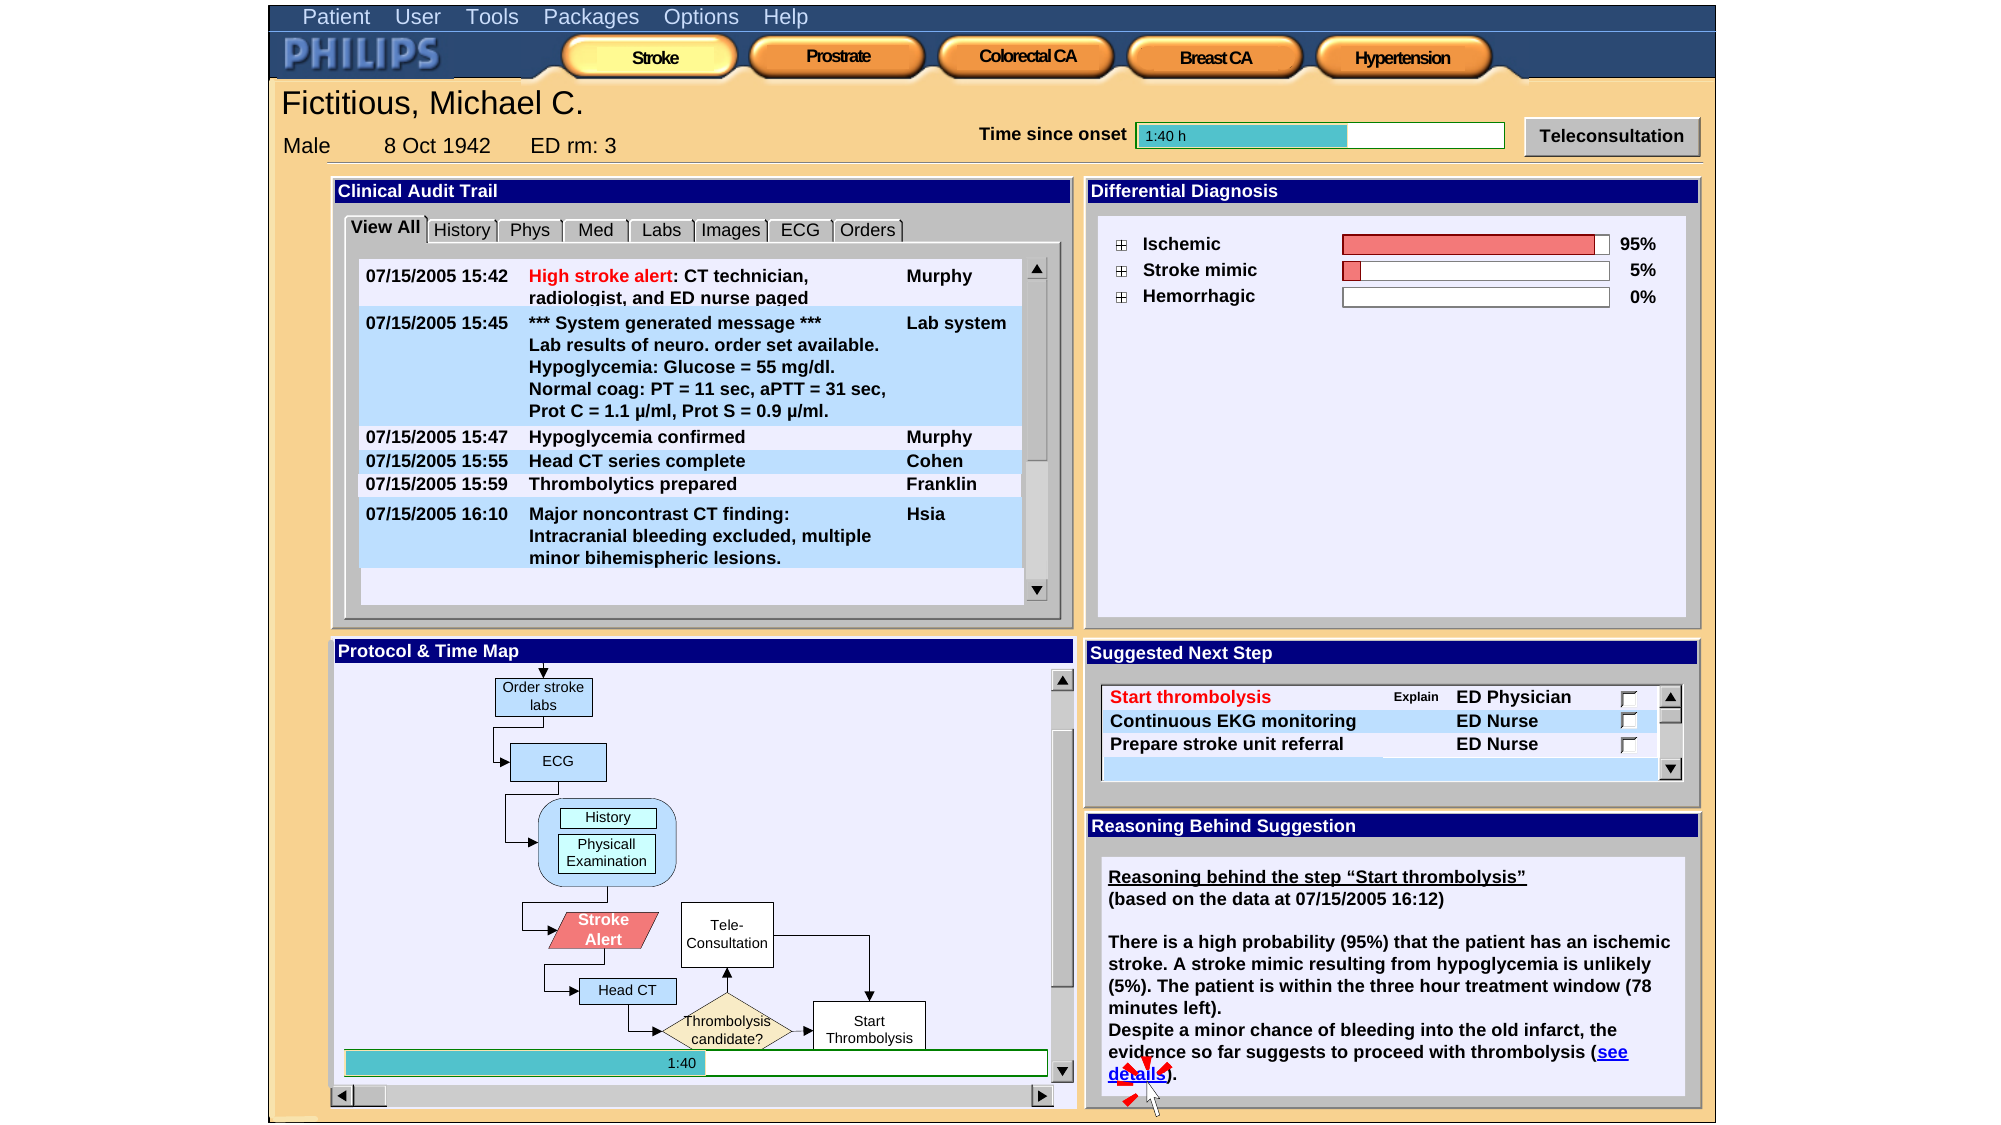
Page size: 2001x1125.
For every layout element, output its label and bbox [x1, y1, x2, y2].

text_box [266, 0, 1719, 1125]
